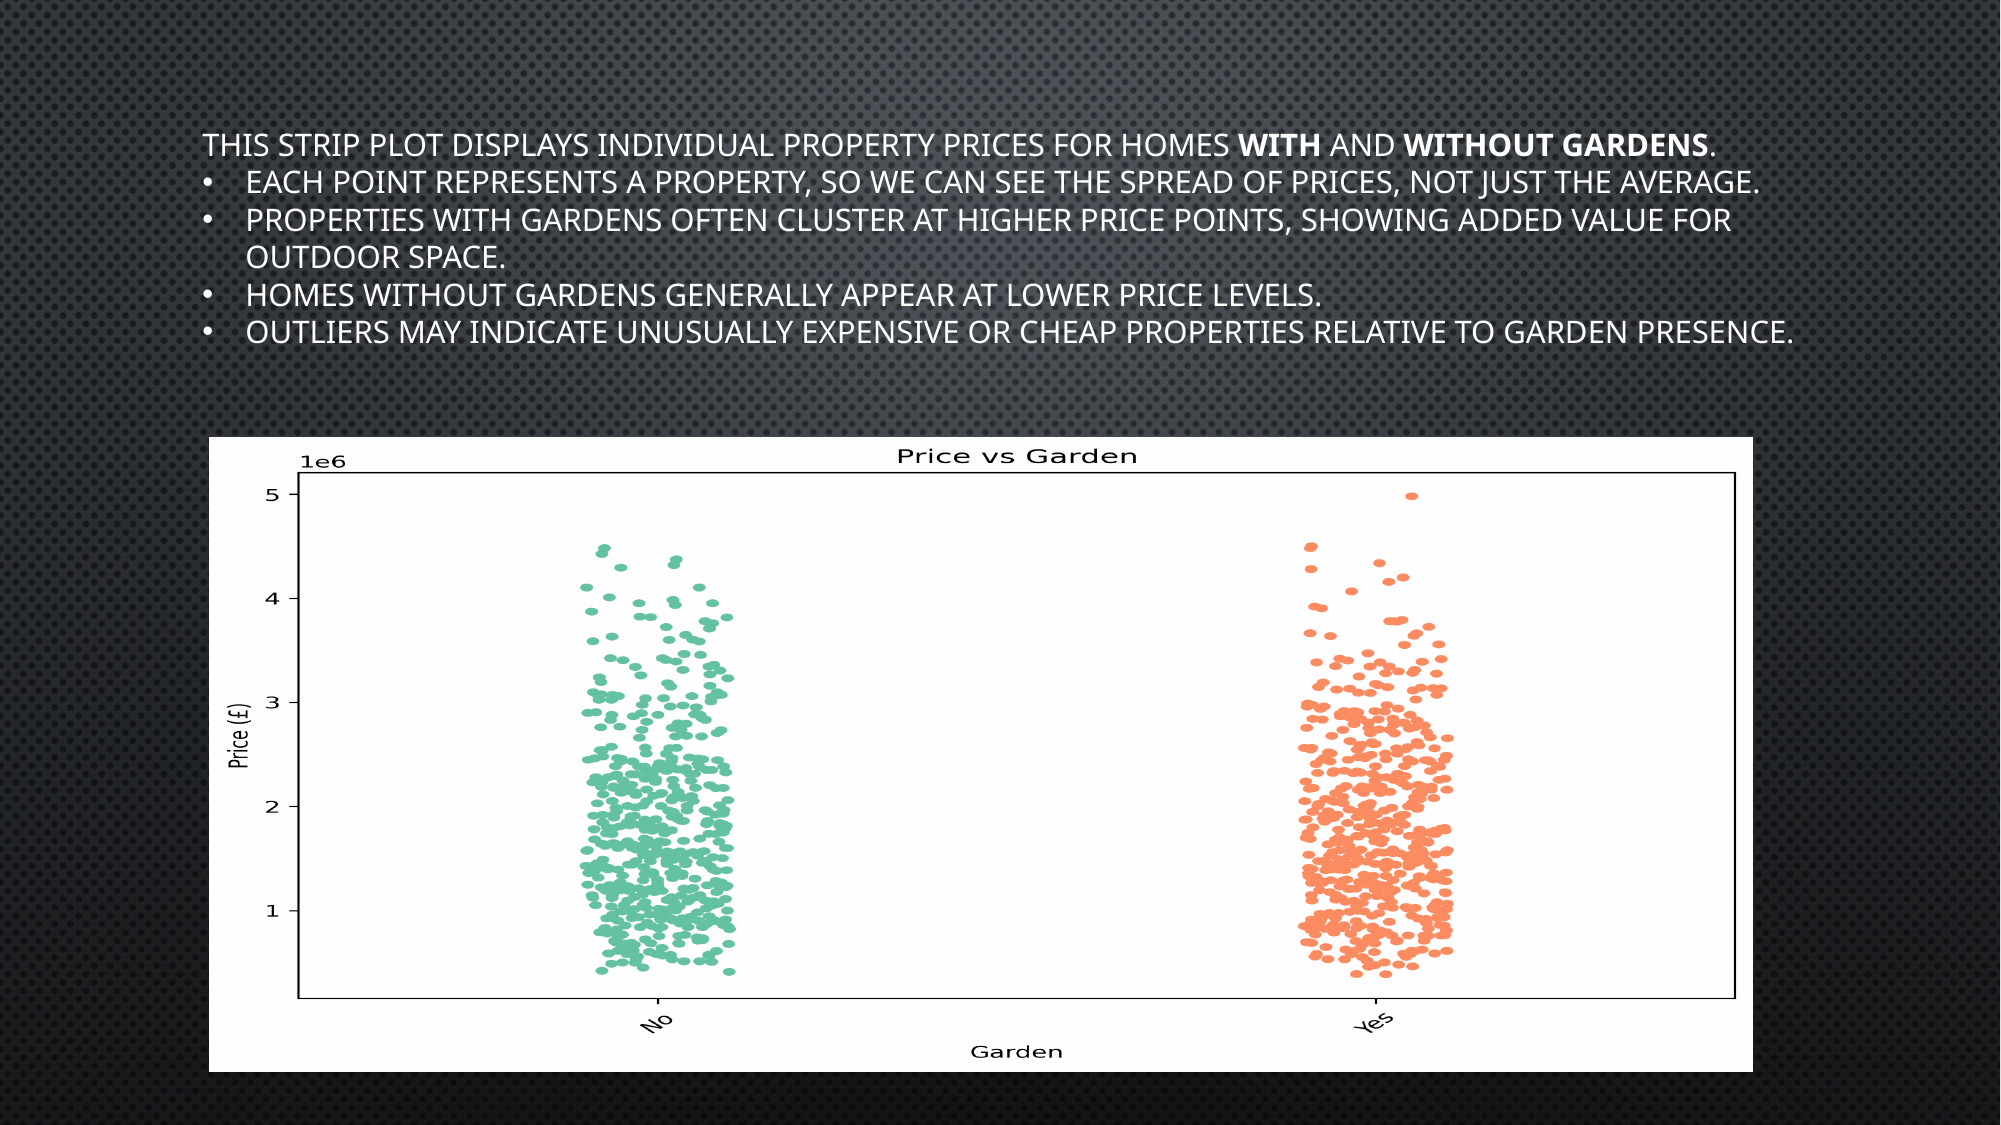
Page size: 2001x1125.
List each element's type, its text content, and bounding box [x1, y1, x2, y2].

picture [0, 0, 2001, 1125]
title THIS STRIP PLOT DISPLAYS INDIVIDUAL PROPERTY PRICES FOR HOMES WITH AND WITHOUT GARDENS. EACH POINT REPRESENTS A PROPERTY, SO WE CAN SEE THE SPREAD OF PRICES, NOT JUST THE AVERAGE. PROPERTIES WITH GARDENS OFTEN CLUSTER AT HIGHER PRICE POINTS, SHOWING ADDED VALUE FOR OUTDOOR SPACE. HOMES WITHOUT GARDENS GENERALLY APPEAR AT LOWER PRICE LEVELS. OUTLIERS MAY INDICATE UNUSUALLY EXPENSIVE OR CHEAP PROPERTIES RELATIVE TO GARDEN PRESENCE. [187, 99, 1813, 413]
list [209, 437, 1753, 1072]
